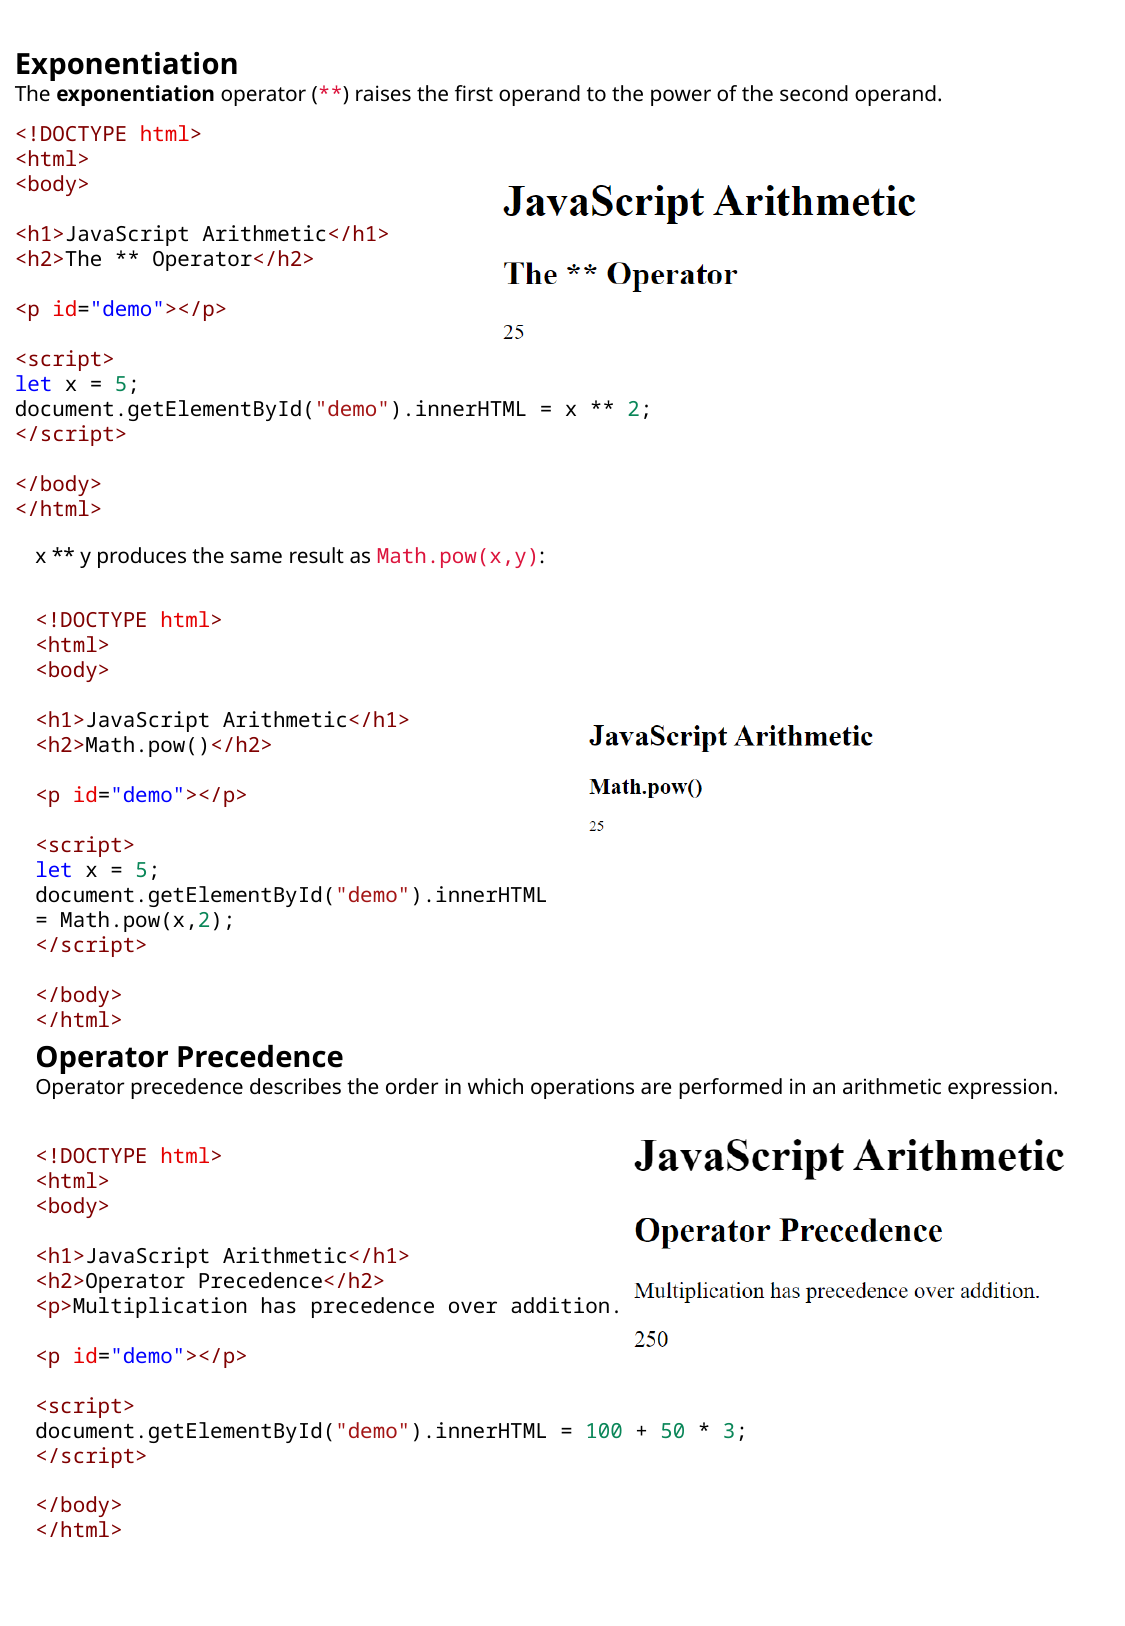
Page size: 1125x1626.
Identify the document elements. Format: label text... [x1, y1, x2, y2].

text_box <!DOCTYPE html> <html> <body> <h1>JavaScript Arithmetic</h1> <h2>Operator Precedence</h2> <p>Multiplication has precedence over addition.</p> <p id="demo"></p> <script> document.getElementById("demo").innerHTML = 100 + 50 * 3; </script> </body> </html> [20, 1135, 767, 1550]
text_box <!DOCTYPE html> <html> <body> <h1>JavaScript Arithmetic</h1> <h2>Math.pow()</h2> <p id="demo"></p> <script> let x = 5; document.getElementById("demo").innerHTML = Math.pow(x,2); </script> </body> </html> [20, 599, 584, 1030]
text_box <!DOCTYPE html> <html> <body> <h1>JavaScript Arithmetic</h1> <h2>The ** Operator</h2> <p id="demo"></p> <script> let x = 5; document.getElementById("demo").innerHTML = x ** 2; </script> </body> </html> [0, 113, 788, 529]
text_box x ** y produces the same result as Math.pow(x,y): [20, 535, 767, 575]
picture [496, 167, 929, 347]
picture [624, 1128, 1096, 1361]
text_box Operator Precedence Operator precedence describes the order in which operations are performed in an arithmetic expression. [20, 1030, 1097, 1106]
picture [583, 715, 898, 847]
text_box Exponentiation The exponentiation operator (**) raises the first operand to the power of the second operand. [0, 38, 1097, 113]
